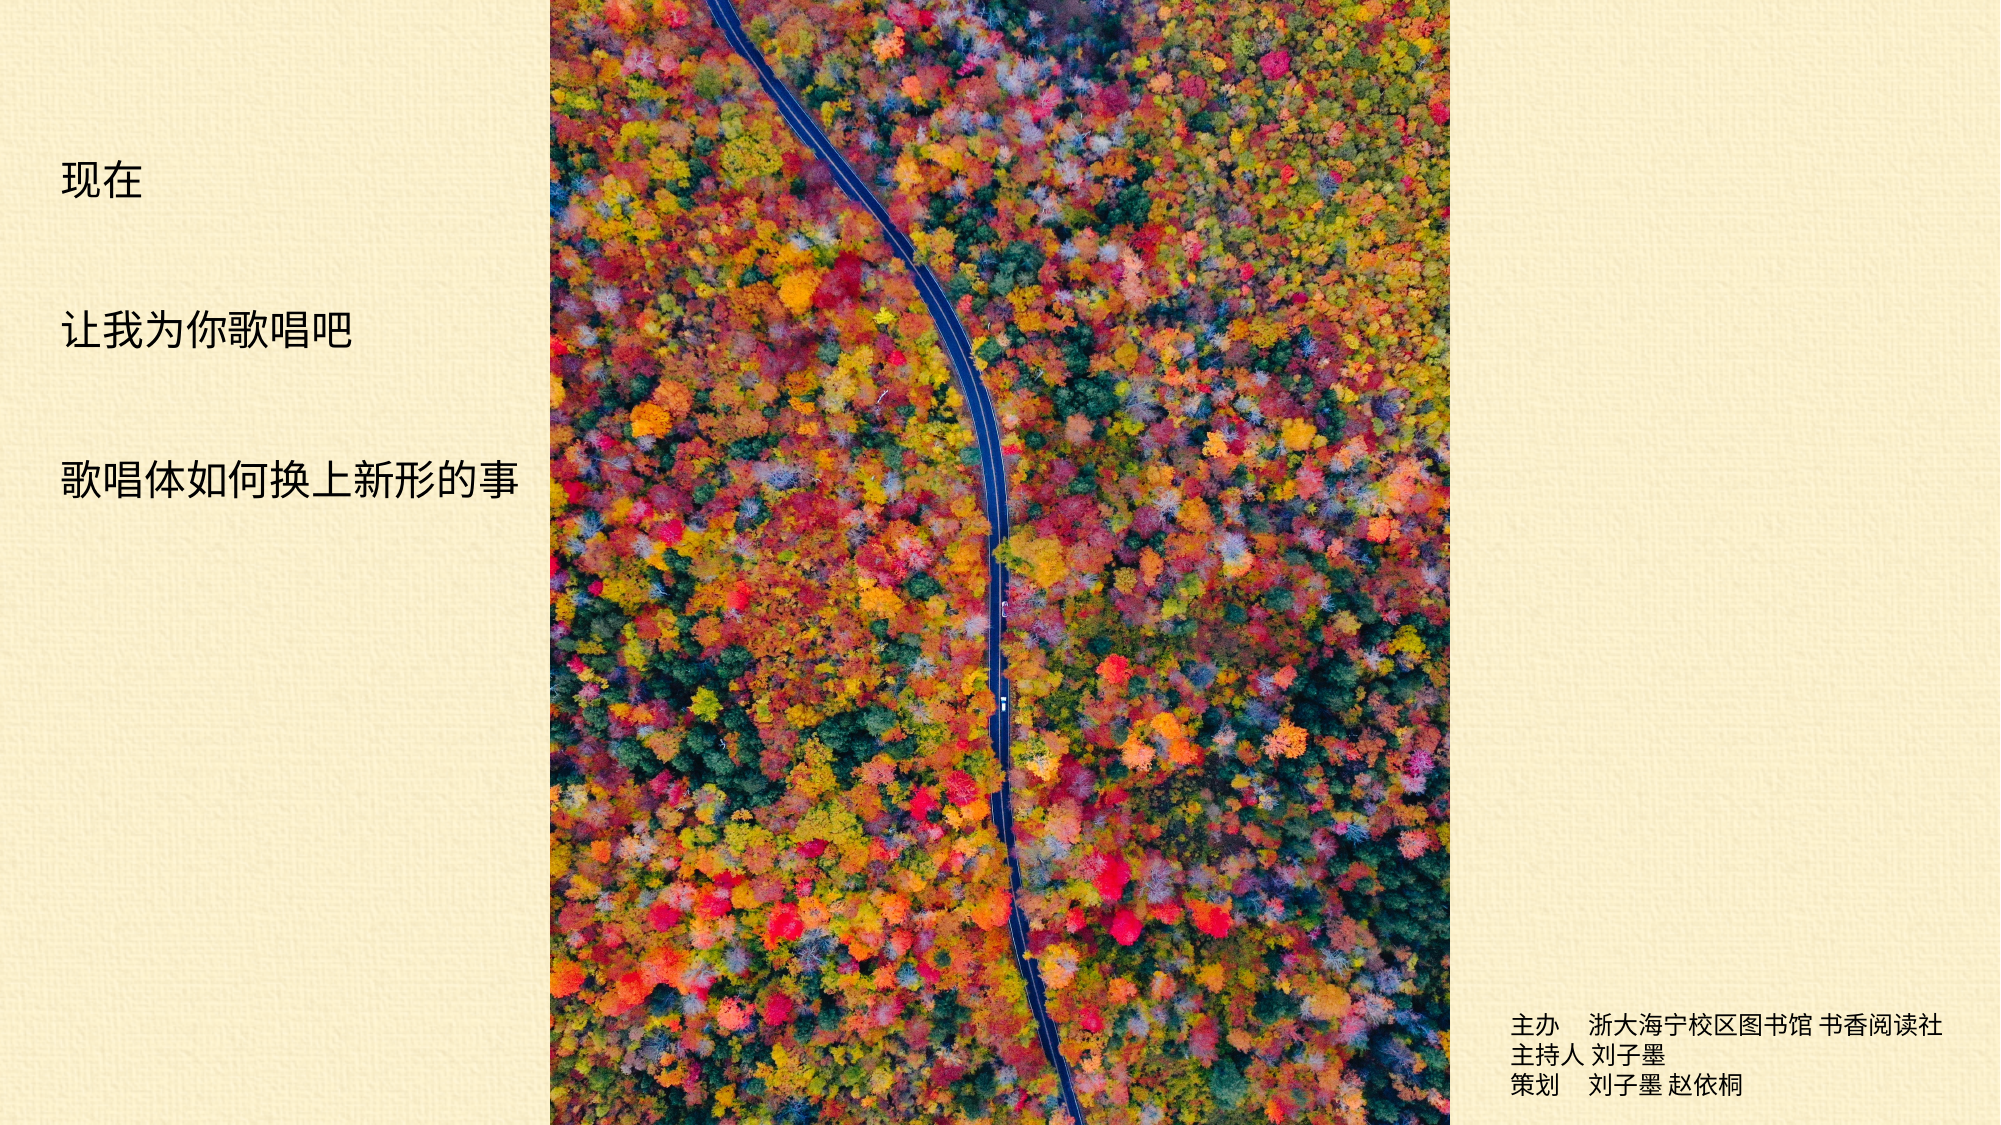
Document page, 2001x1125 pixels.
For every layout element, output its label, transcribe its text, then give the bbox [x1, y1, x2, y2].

text_box 现在 让我为你歌唱吧 歌唱体如何换上新形的事 [46, 146, 550, 511]
text_box 主办 浙大海宁校区图书馆 书香阅读社 主持人 刘子墨 策划 刘子墨 赵依桐 [1495, 1001, 2000, 1107]
picture [0, 0, 2001, 1125]
